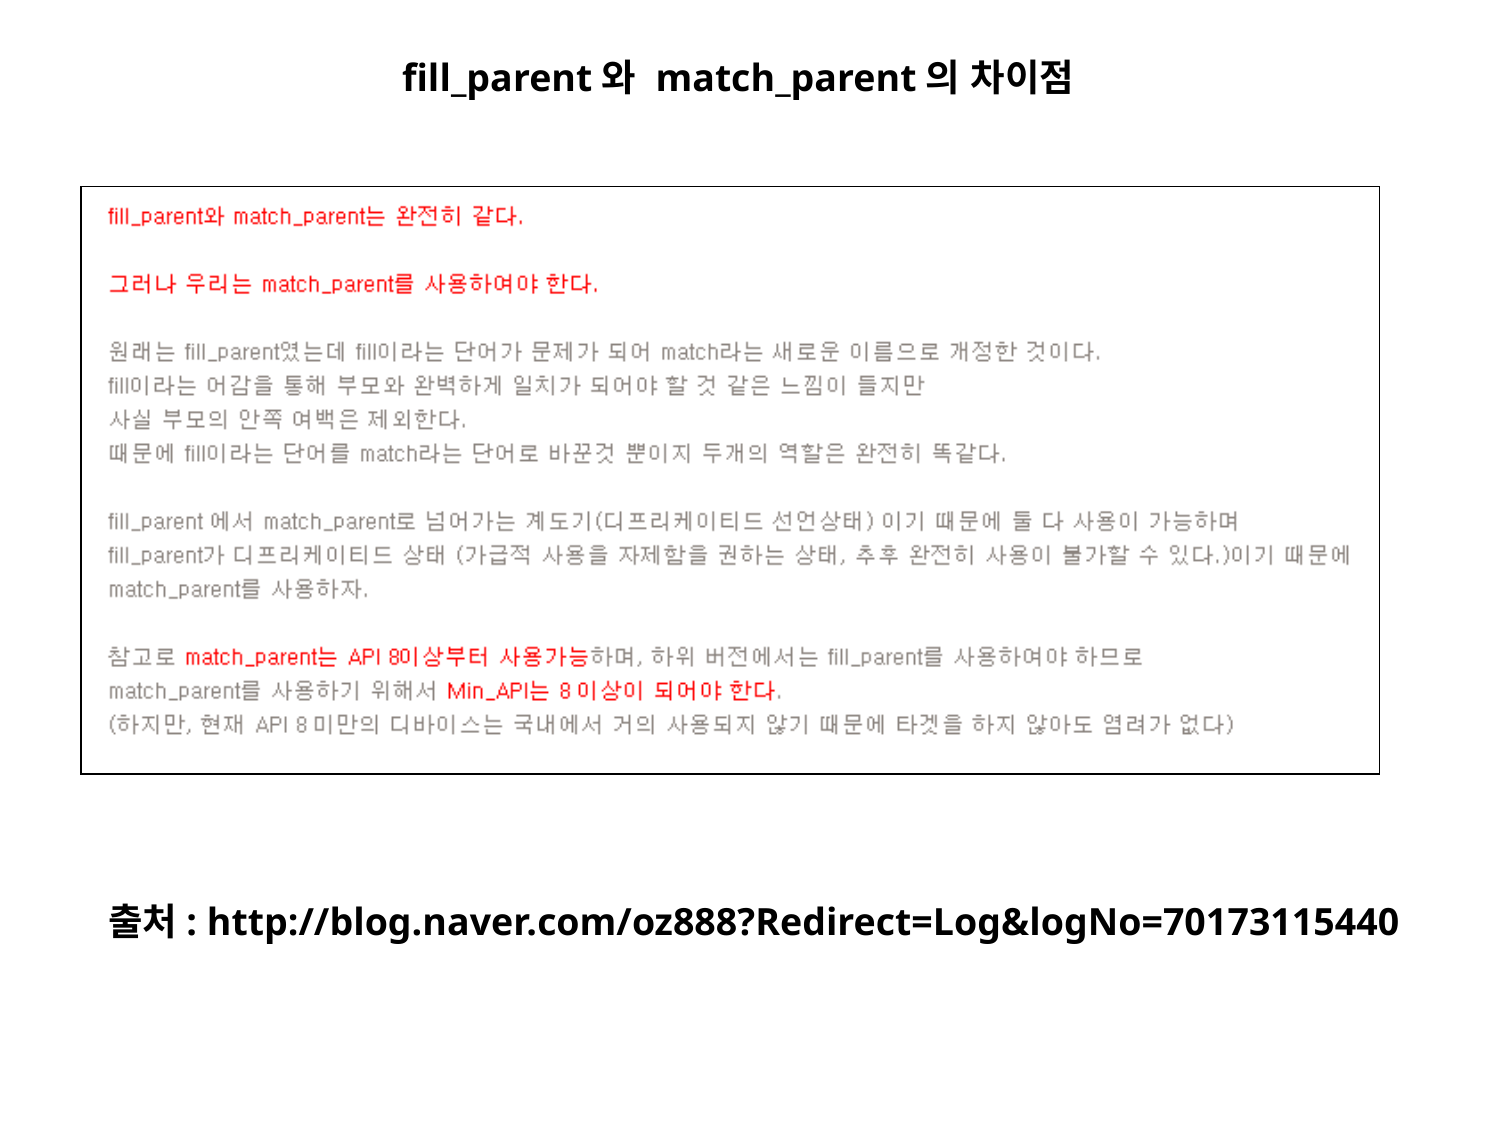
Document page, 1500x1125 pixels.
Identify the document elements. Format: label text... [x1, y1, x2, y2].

text_box 출처: http://blog.naver.com/oz888?Redirect=Log&logNo=70173115440 [93, 890, 1500, 951]
picture [81, 187, 1379, 774]
text_box fill_parent와 match_parent의 차이점 [234, 46, 1243, 107]
